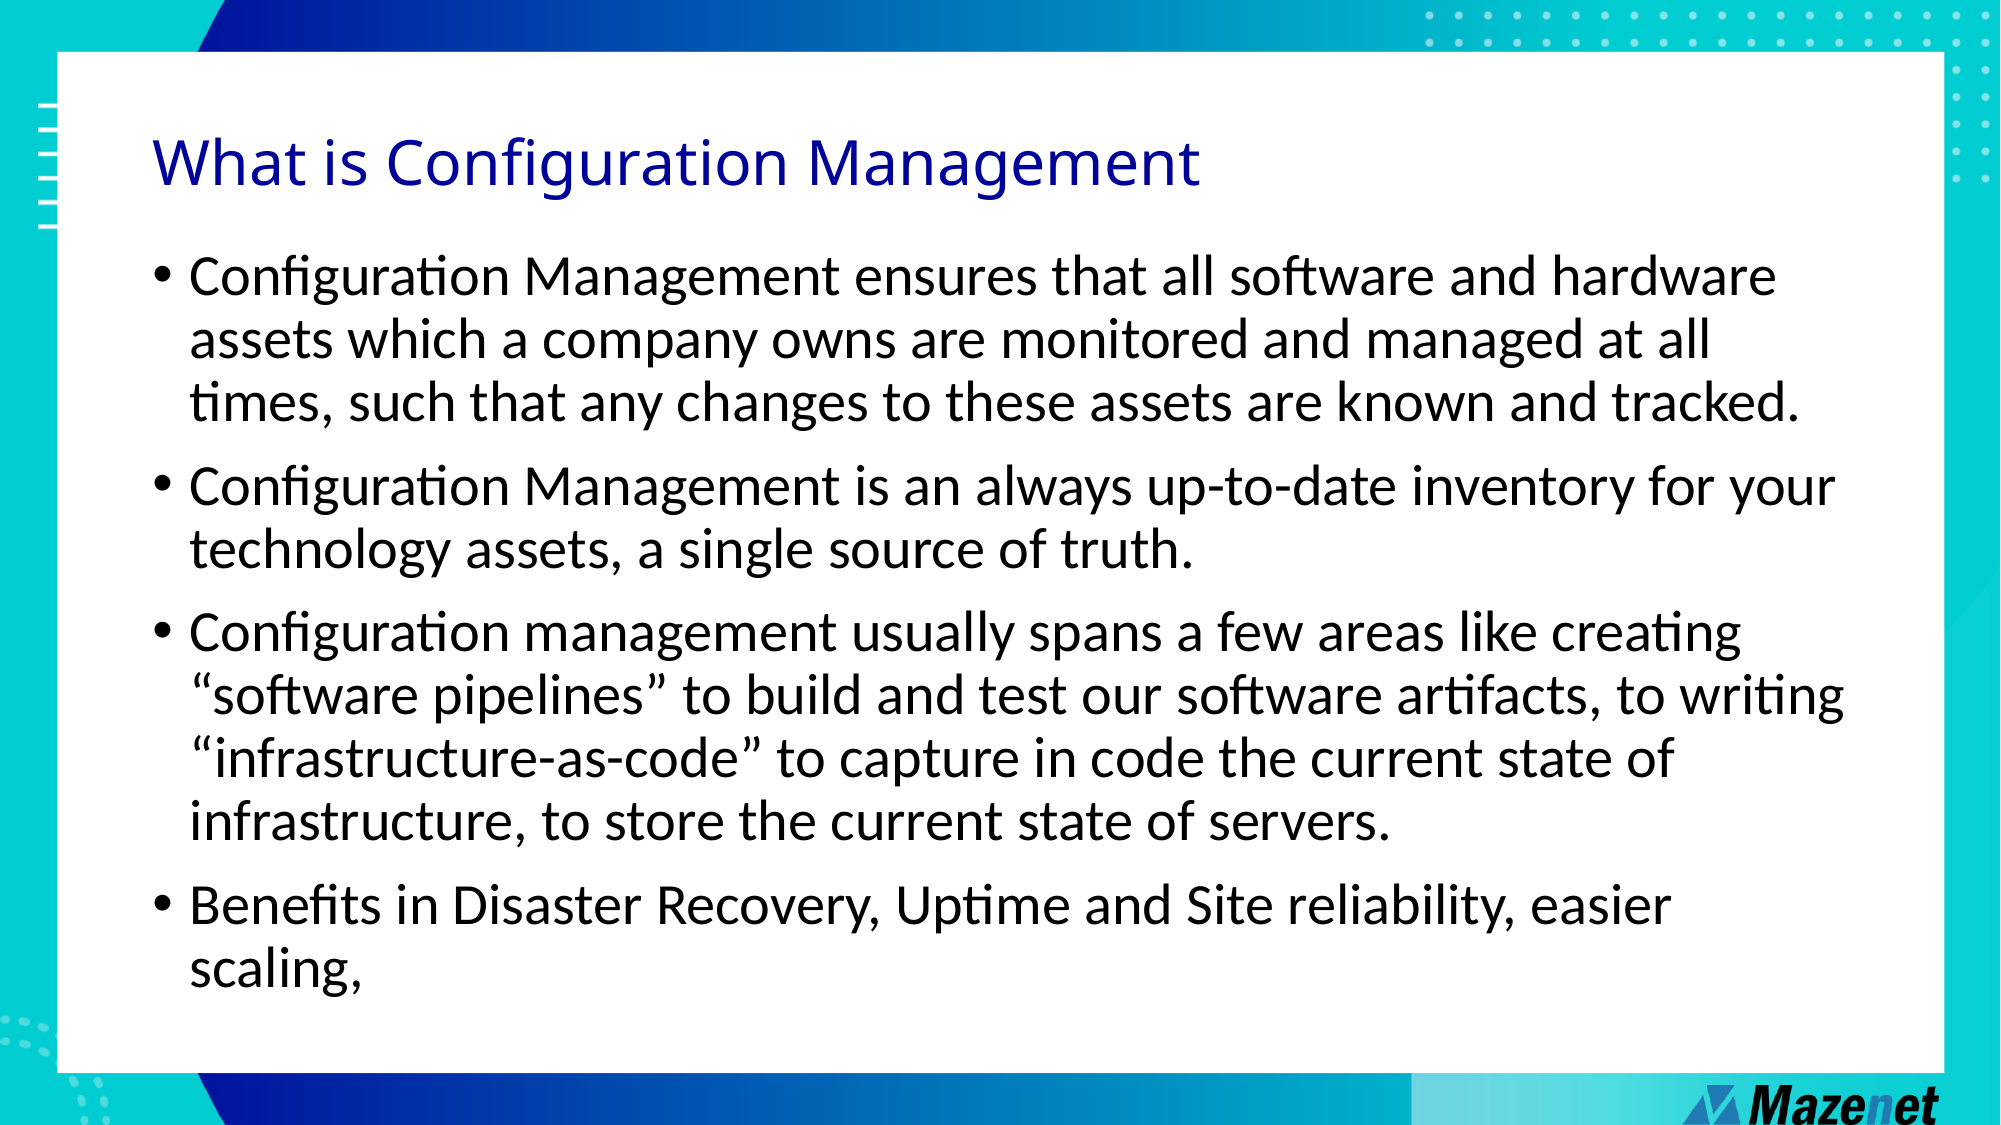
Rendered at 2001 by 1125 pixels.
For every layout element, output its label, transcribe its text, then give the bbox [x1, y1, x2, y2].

picture [0, 0, 2001, 1125]
title What is Configuration Management [137, 92, 1863, 237]
list Configuration Management ensures that all software and hardware assets which a company owns are monitored and managed at all times, such that any changes to these assets are known and tracked. Configuration Management is an always up-to-date inventory for your technology assets, a single source of truth. Configuration management usually spans a few areas like creating “software pipelines” to build and test our software artifacts, to writing “infrastructure-as-code” to capture in code the current state of infrastructure, to store the current state of servers. Benefits in Disaster Recovery, Uptime and Site reliability, easier scaling, [137, 237, 1863, 1014]
